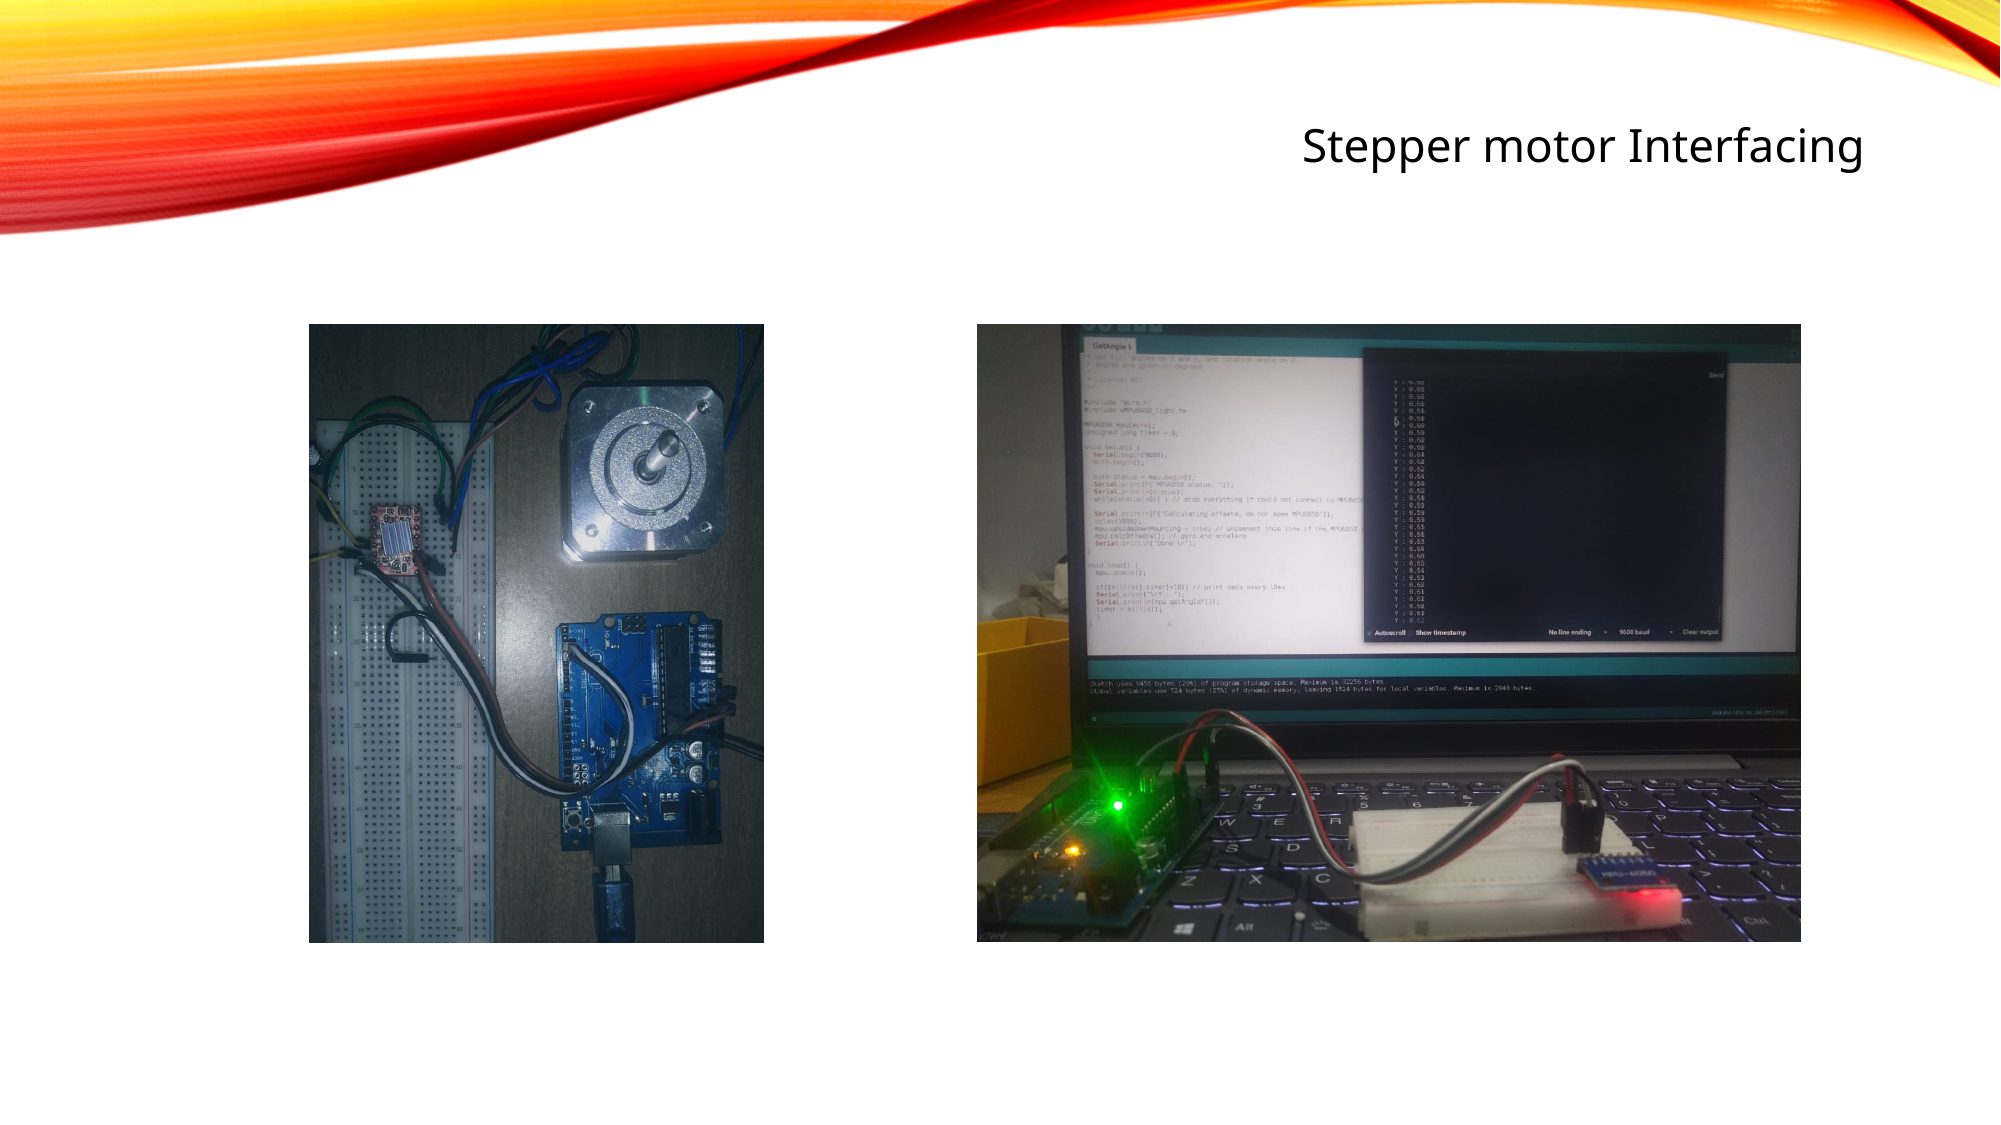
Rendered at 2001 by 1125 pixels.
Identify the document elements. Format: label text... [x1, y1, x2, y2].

picture [977, 324, 1801, 942]
picture [0, 0, 2000, 237]
text_box Stepper motor Interfacing [1287, 116, 2000, 243]
picture [309, 324, 764, 944]
